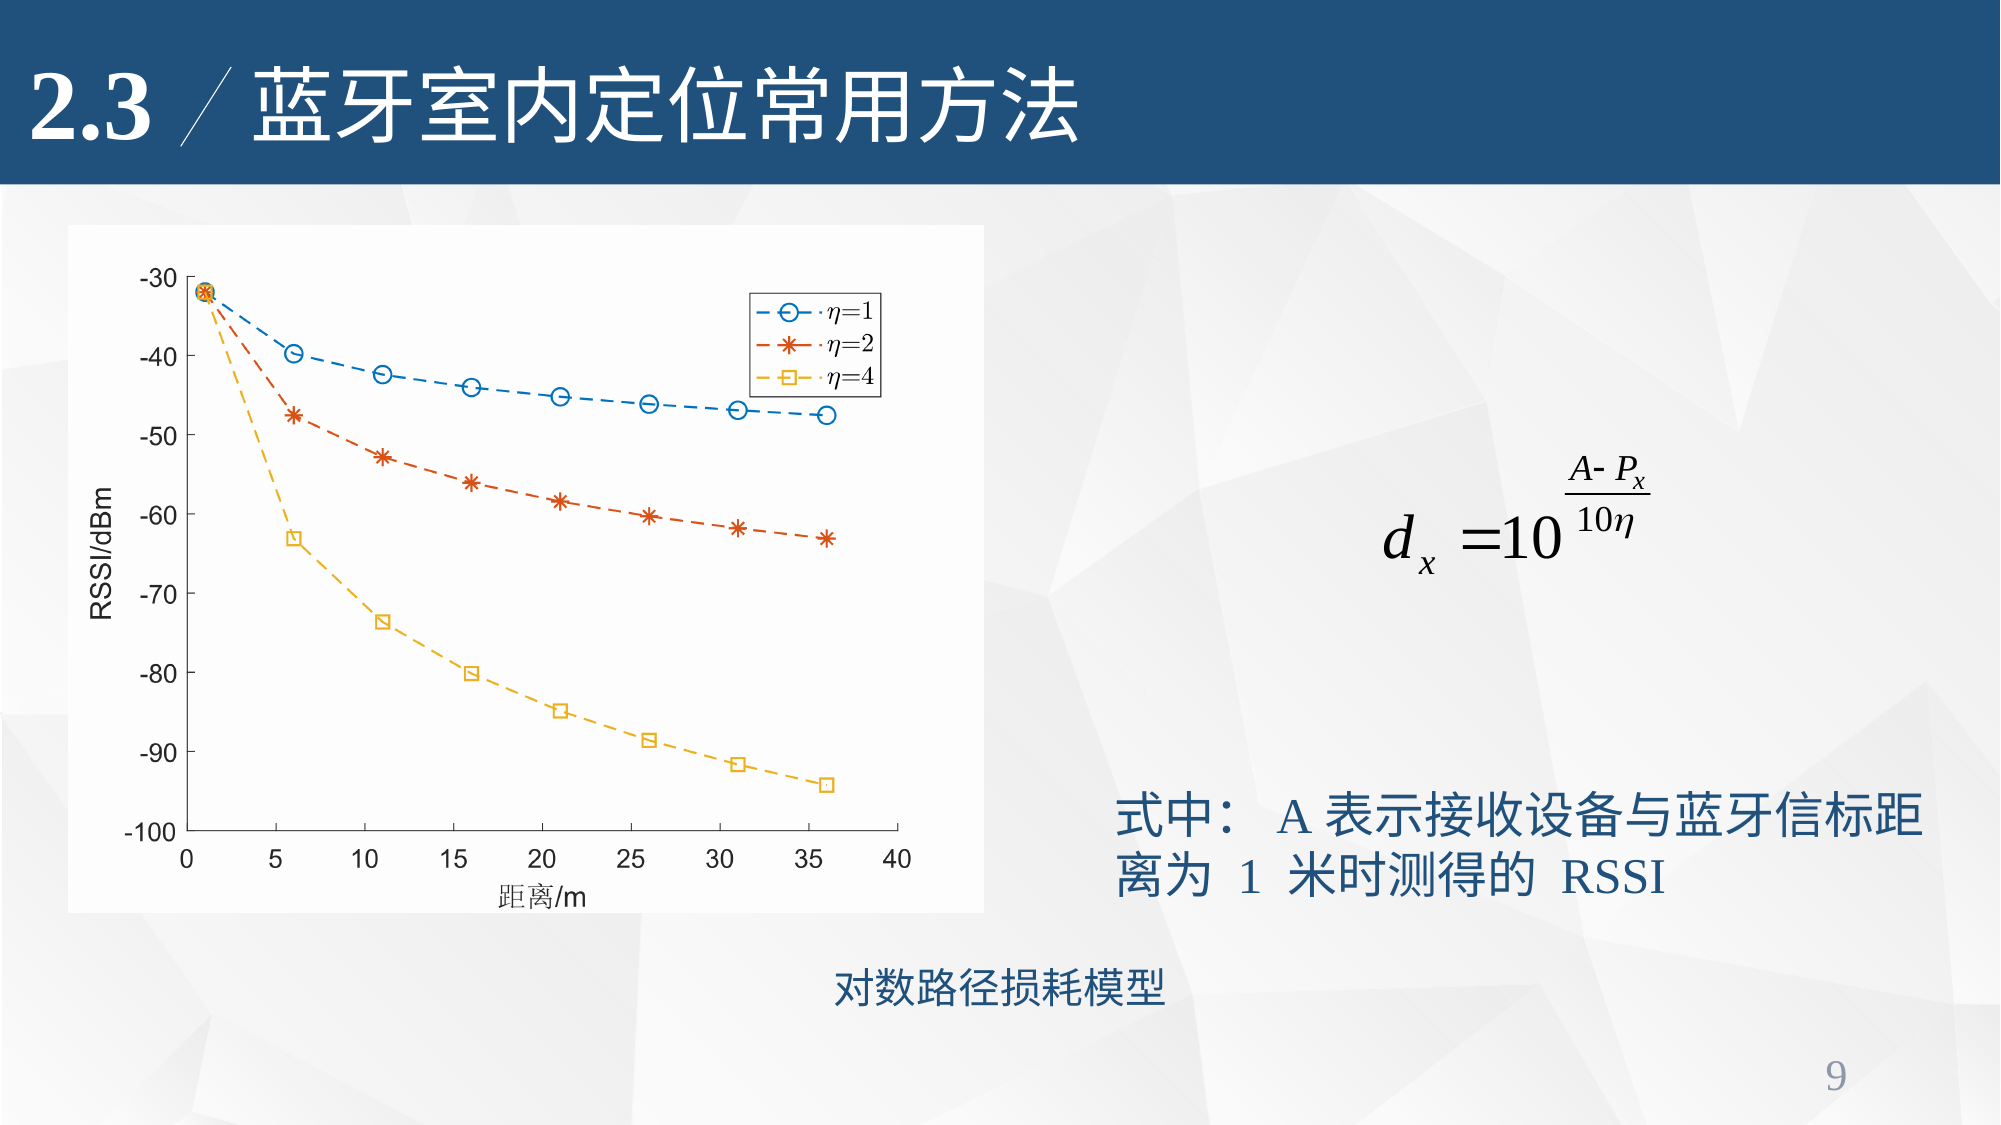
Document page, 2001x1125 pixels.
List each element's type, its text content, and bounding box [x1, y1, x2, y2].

list 蓝牙室内定位常用方法 [235, 57, 1152, 139]
picture [0, 0, 2001, 1125]
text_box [1373, 437, 1666, 590]
text_box 式中：A表示接收设备与蓝牙信标距 离为 1 米时测得的 RSSI [1099, 776, 1940, 911]
list 2.3 [13, 45, 218, 212]
text_box 对数路径损耗模型 [149, 954, 1851, 1020]
text_box 9 [1412, 1042, 1863, 1103]
